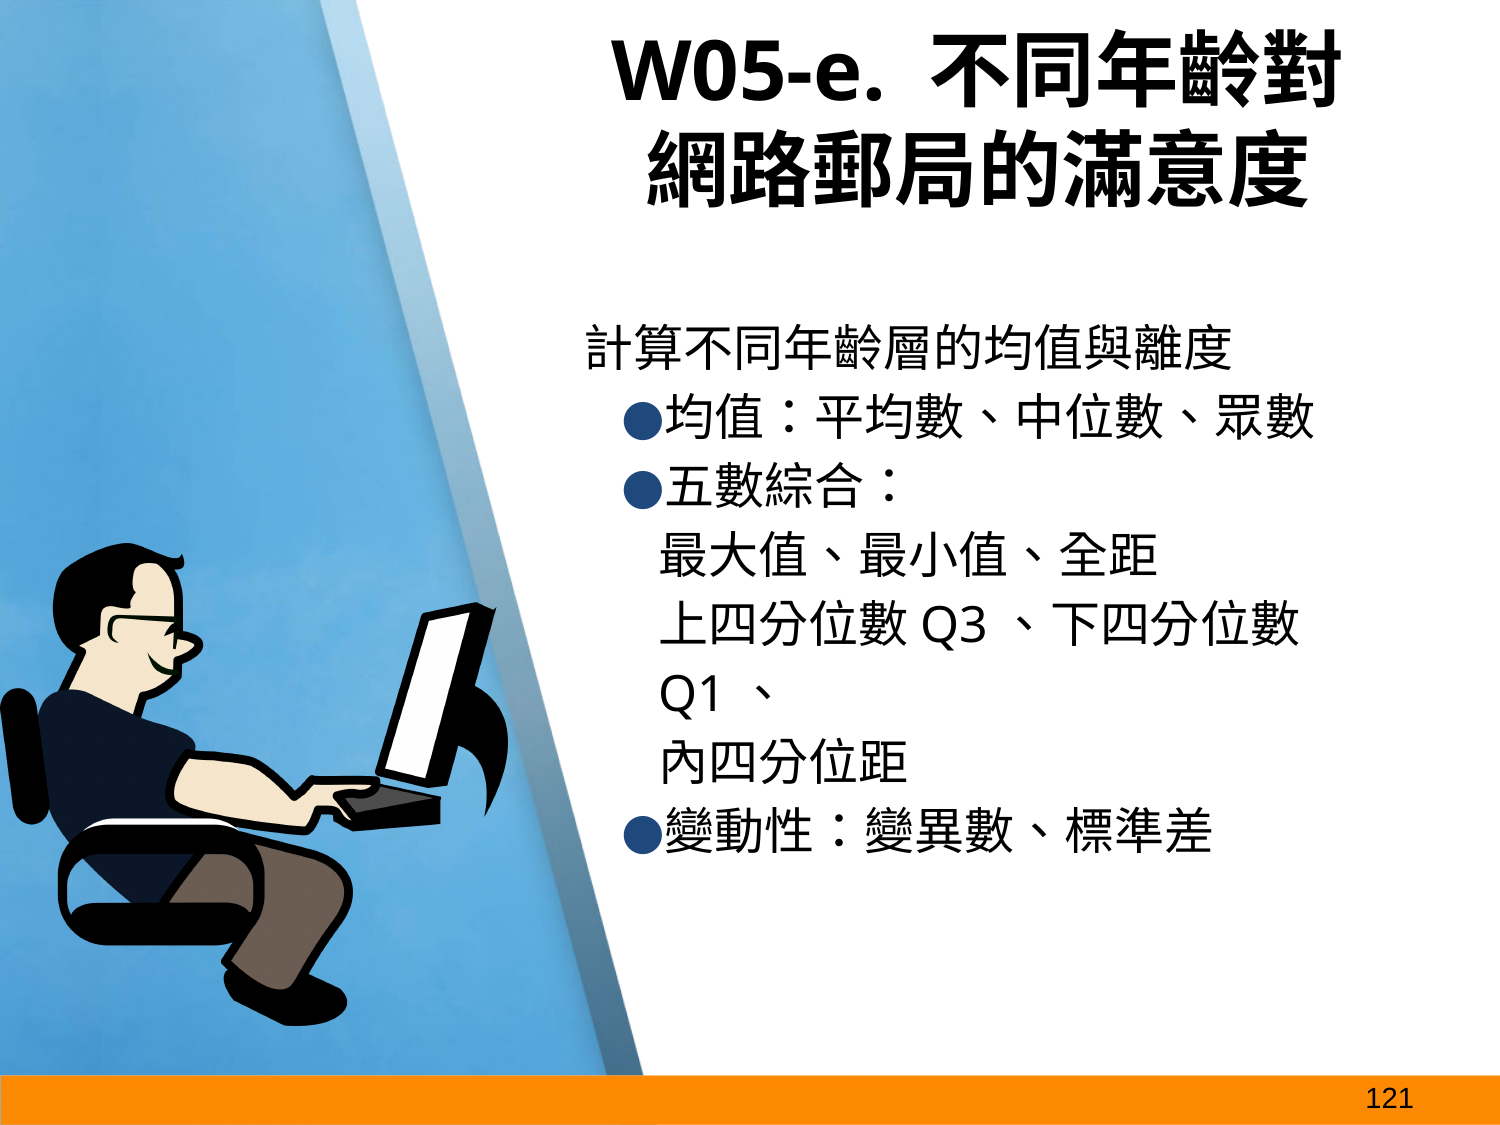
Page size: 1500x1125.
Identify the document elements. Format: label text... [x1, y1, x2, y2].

title W05-e. 不同年齡對 網路郵局的滿意度 [534, 27, 1422, 232]
picture [1, 1076, 1500, 1124]
list 計算不同年齡層的均值與離度 均值：平均數、中位數、眾數 五數綜合： 最大值、最小值、全距 上四分位數Q3、下四分位數Q1、 內四分位距 變動性：變異數、標準差 [568, 292, 1422, 1066]
slide_number ‹#› [1350, 1074, 1488, 1118]
picture [0, 0, 862, 1075]
